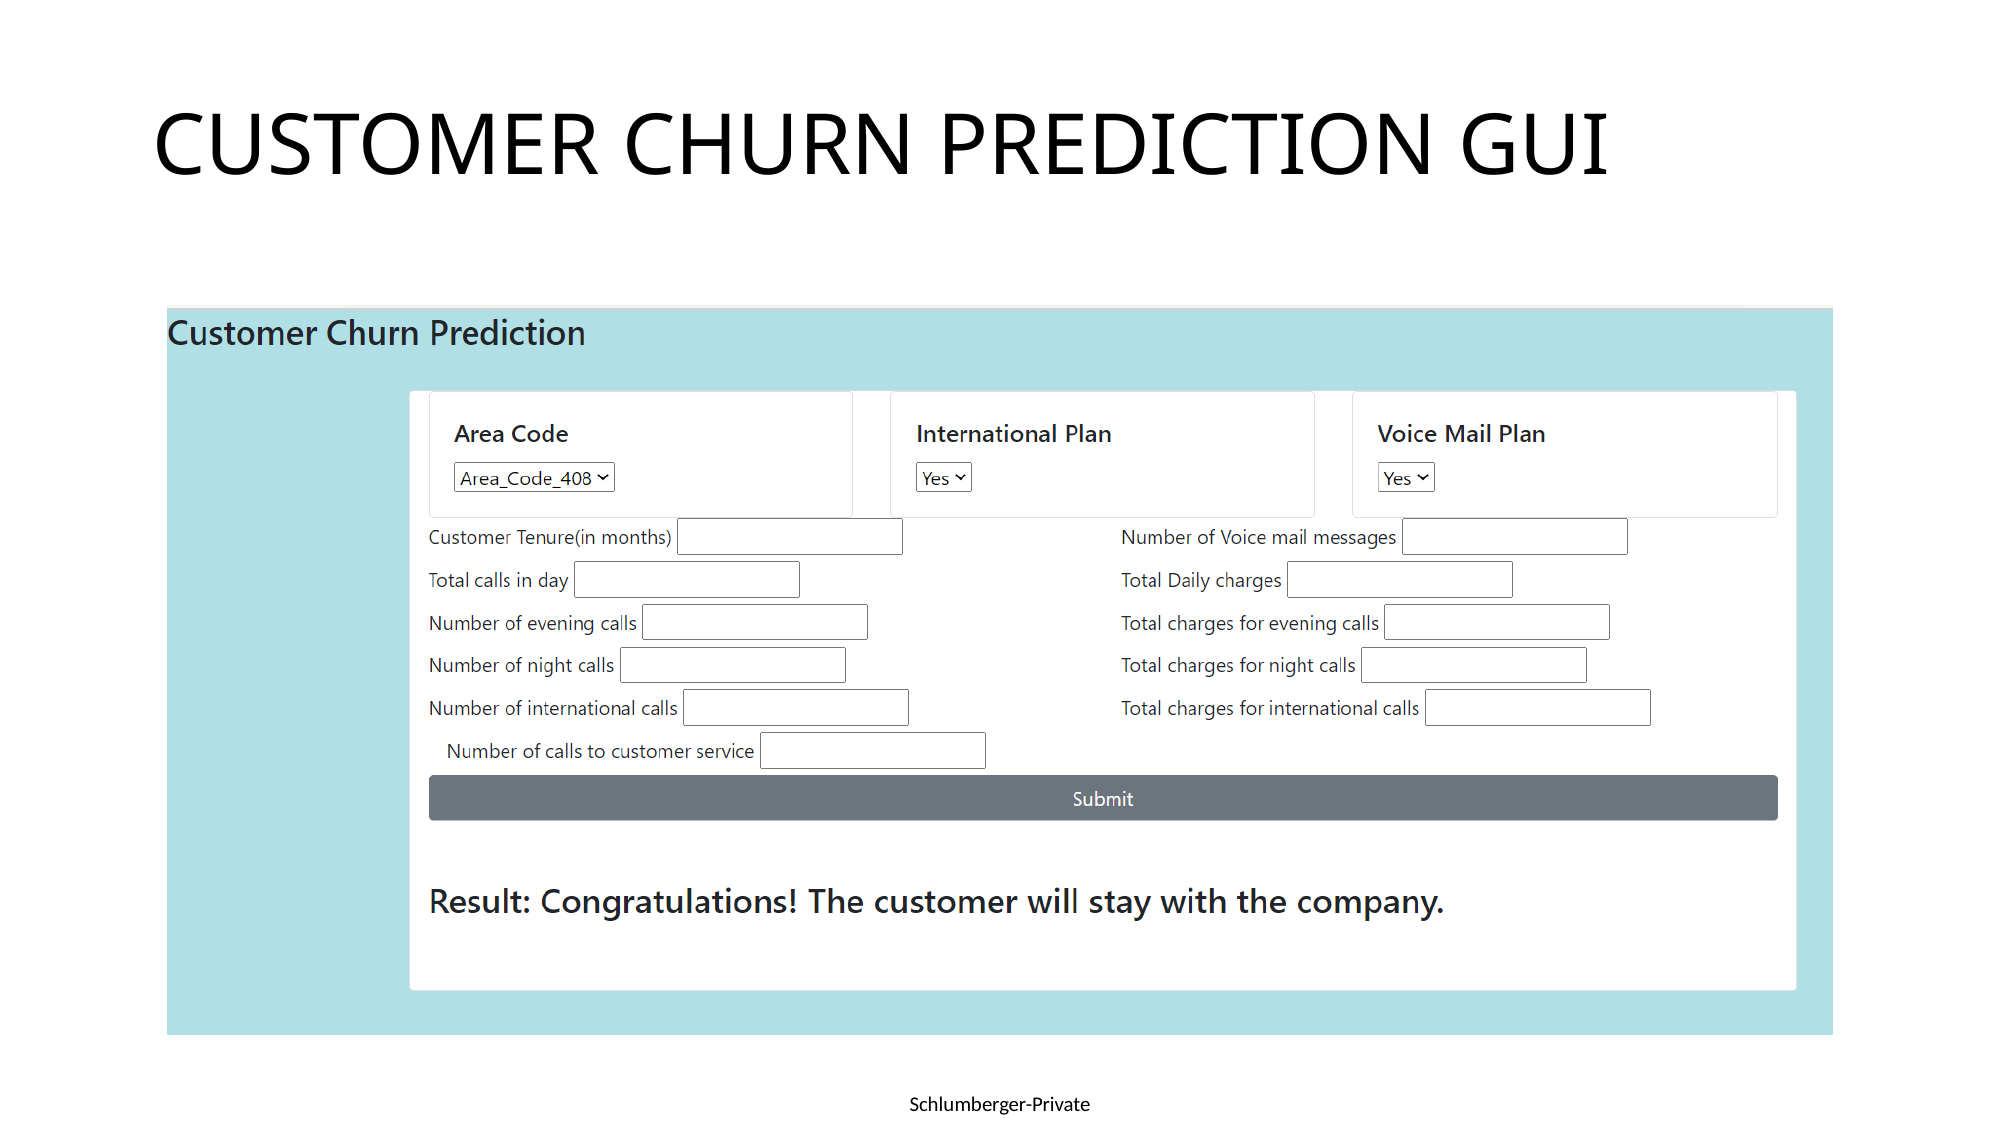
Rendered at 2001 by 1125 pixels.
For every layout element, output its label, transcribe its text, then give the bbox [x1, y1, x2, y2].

picture [167, 305, 1833, 1035]
title CUSTOMER CHURN PREDICTION GUI [137, 47, 1863, 201]
